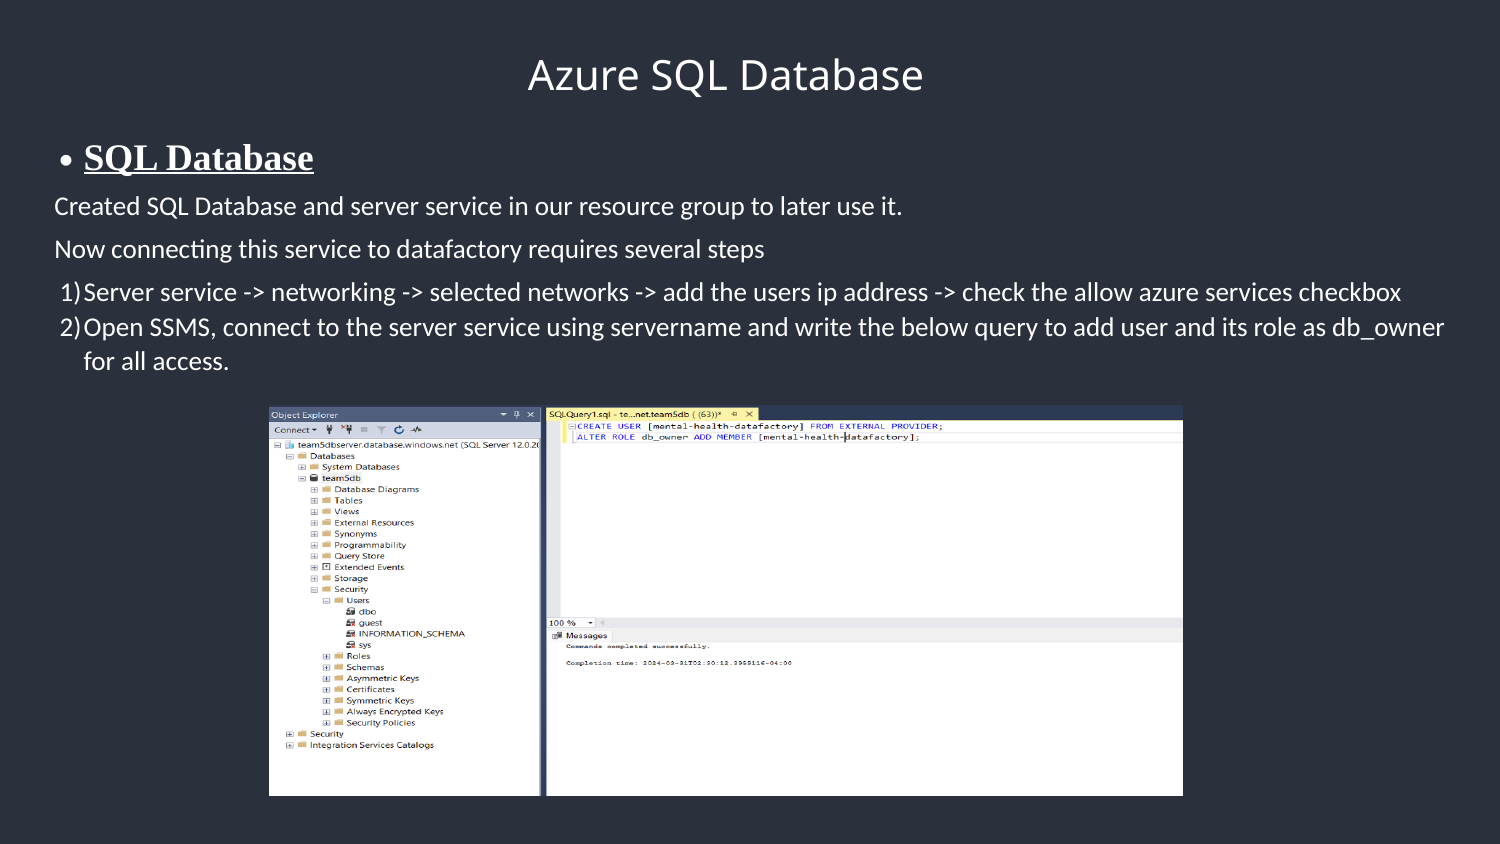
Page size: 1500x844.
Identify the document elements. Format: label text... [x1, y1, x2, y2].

text_box Azure SQL Database [324, 55, 1127, 100]
picture [268, 405, 1183, 797]
text_box SQL Database Created SQL Database and server service in our resource group to later use it. Now connecting this service to datafactory requires several steps Server service -> networking -> selected networks -> add the users ip address -> check the allow azure services checkbox Open SSMS, connect to the server service using servername and write the below query to add user and its role as db_owner for all access. [46, 125, 1454, 380]
